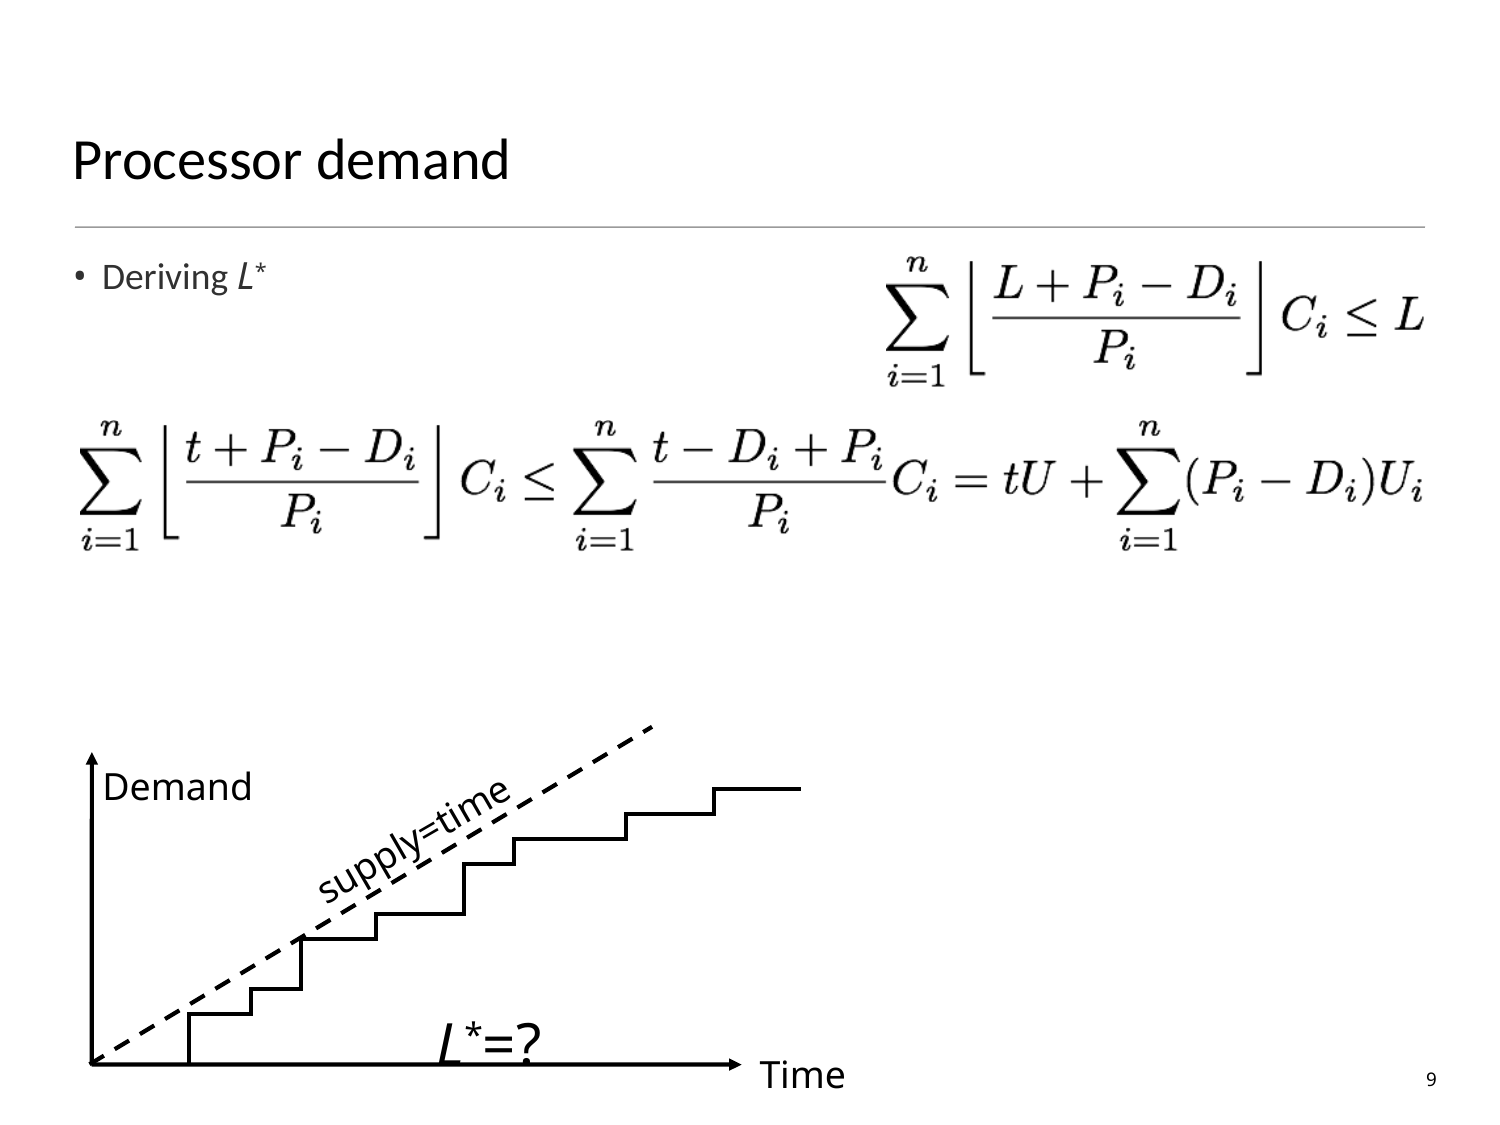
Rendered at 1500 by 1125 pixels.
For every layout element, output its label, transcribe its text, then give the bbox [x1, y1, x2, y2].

text_box 9 [1416, 1060, 1452, 1096]
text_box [89, 726, 852, 1097]
picture [886, 255, 1426, 388]
list Deriving L* [66, 245, 1436, 324]
title Processor demand [66, 36, 1436, 199]
picture [79, 420, 1424, 553]
